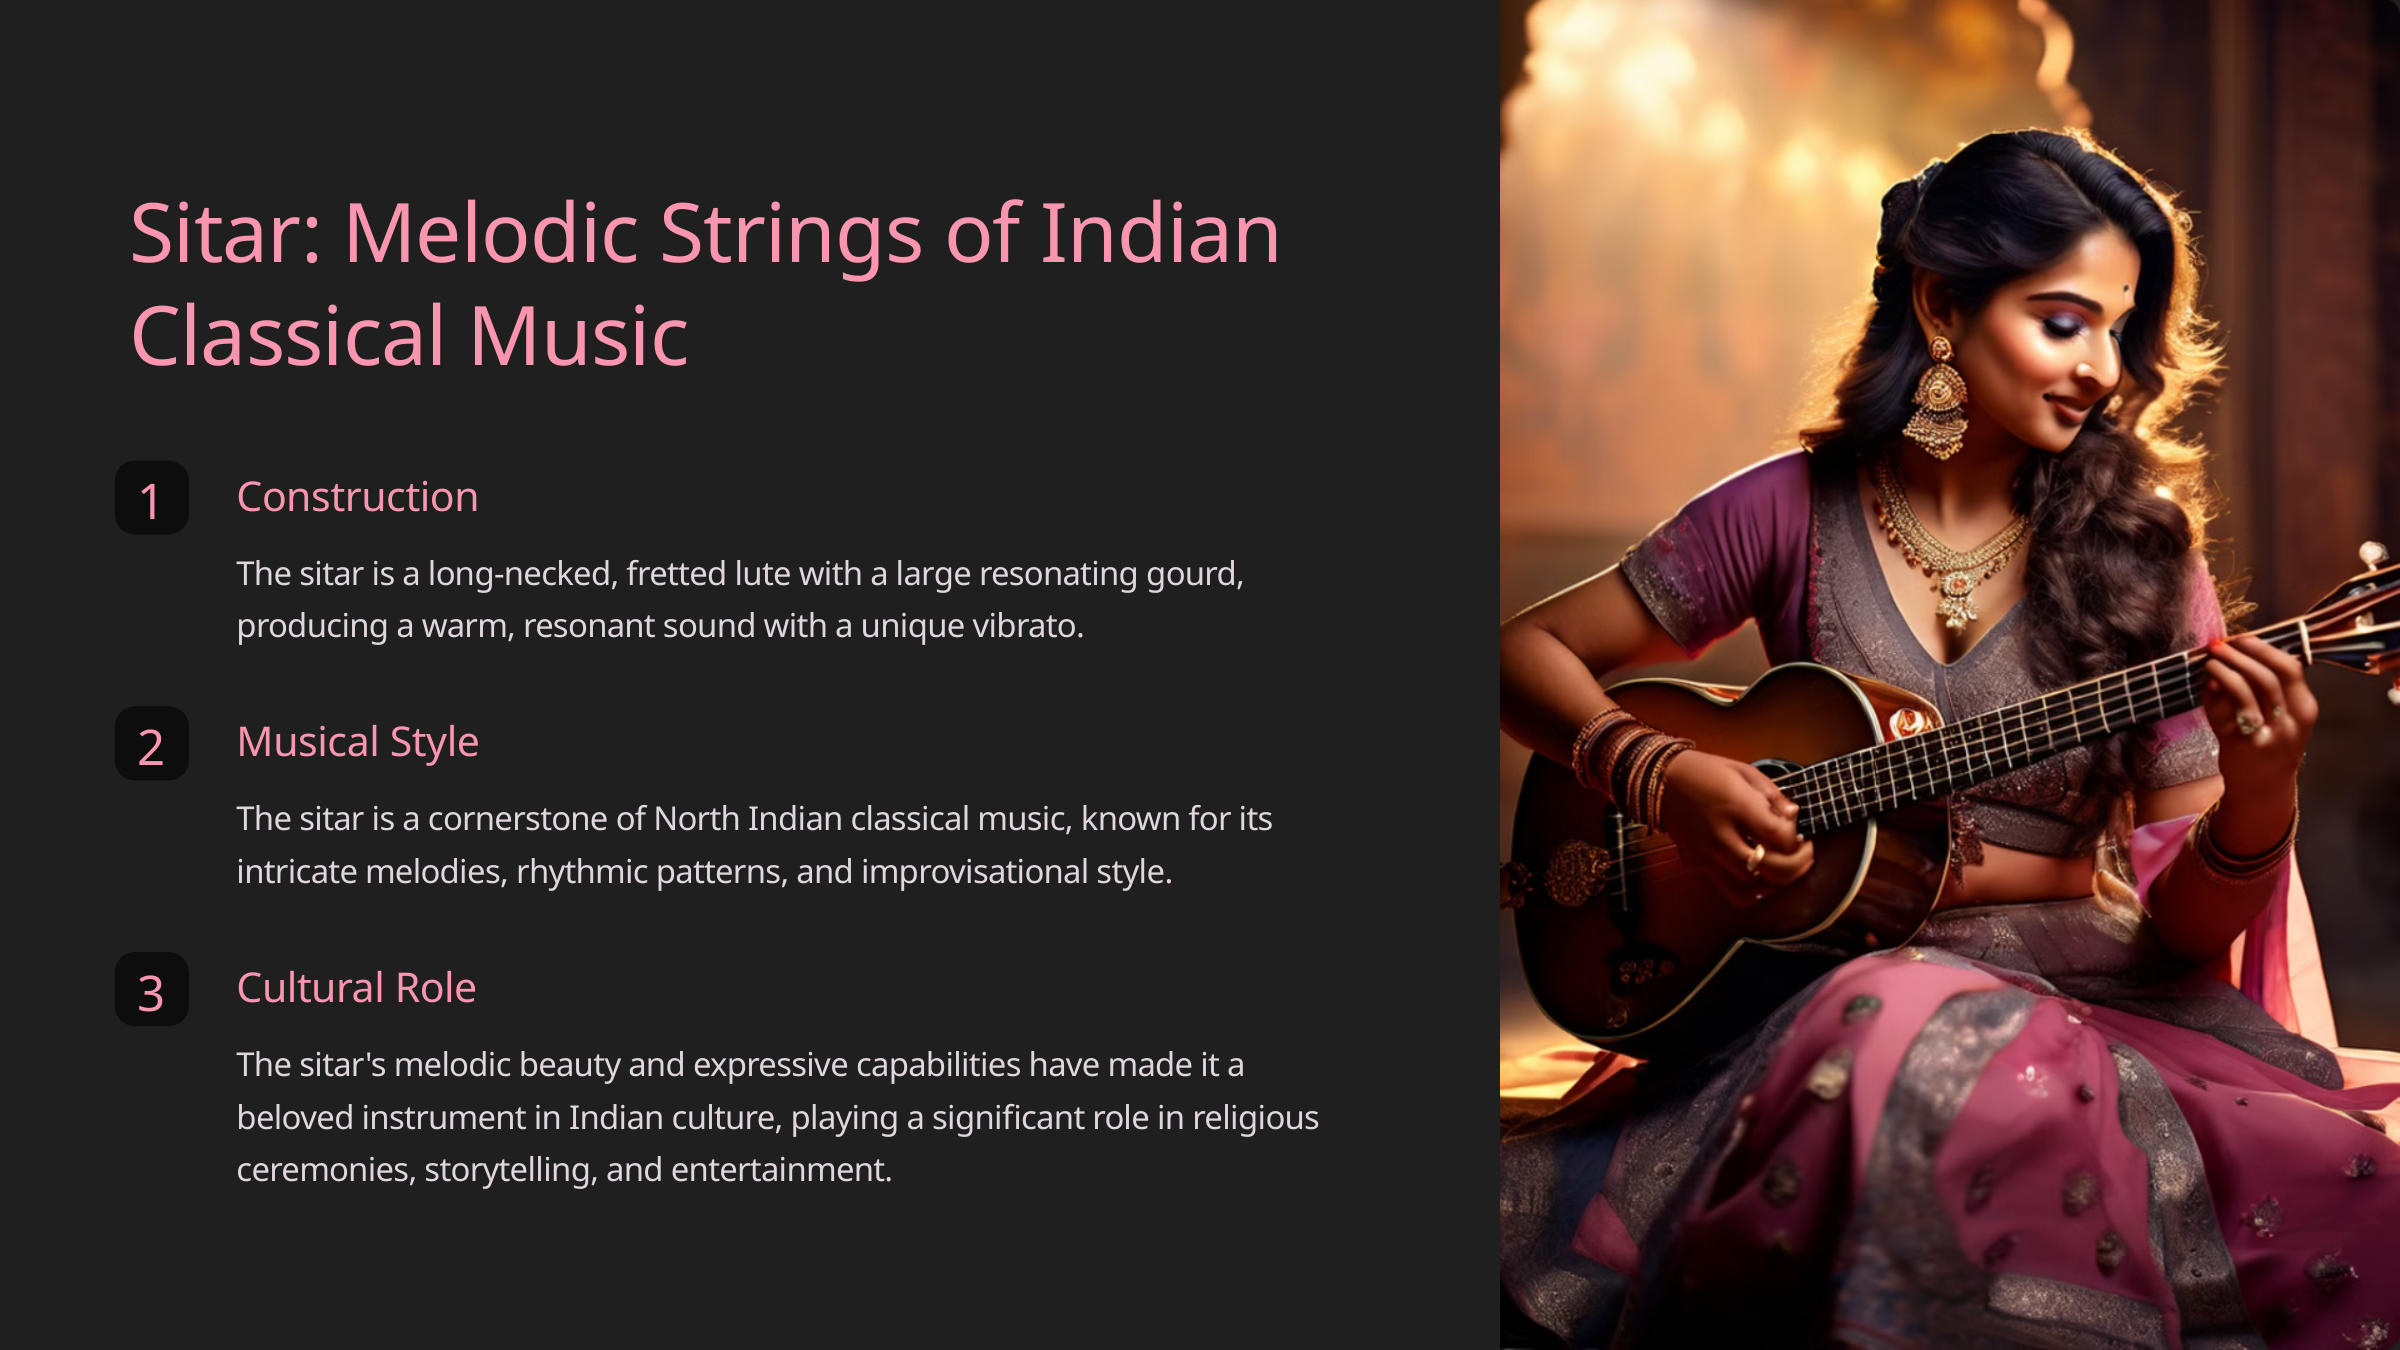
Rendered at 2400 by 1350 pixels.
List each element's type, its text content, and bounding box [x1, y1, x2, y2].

text_box 3 [139, 964, 164, 1014]
text_box The sitar's melodic beauty and expressive capabilities have made it a beloved instrument in Indian culture, playing a significant role in religious ceremonies, storytelling, and entertainment. [221, 1023, 1386, 1181]
text_box [0, 0, 1499, 1350]
text_box 2 [139, 718, 164, 768]
picture [1499, 0, 2400, 1350]
text_box [114, 952, 189, 1027]
text_box Sitar: Melodic Strings of Indian Classical Music [114, 169, 1385, 375]
text_box 1 [143, 472, 160, 523]
text_box Cultural Role [221, 952, 633, 1004]
text_box The sitar is a cornerstone of North Indian classical music, known for its intricate melodies, rhythmic patterns, and improvisational style. [221, 777, 1386, 883]
text_box Construction [221, 460, 633, 512]
text_box [114, 706, 189, 781]
text_box Musical Style [221, 706, 633, 758]
text_box [114, 460, 189, 535]
text_box The sitar is a long-necked, fretted lute with a large resonating gourd, producing a warm, resonant sound with a unique vibrato. [221, 531, 1386, 637]
